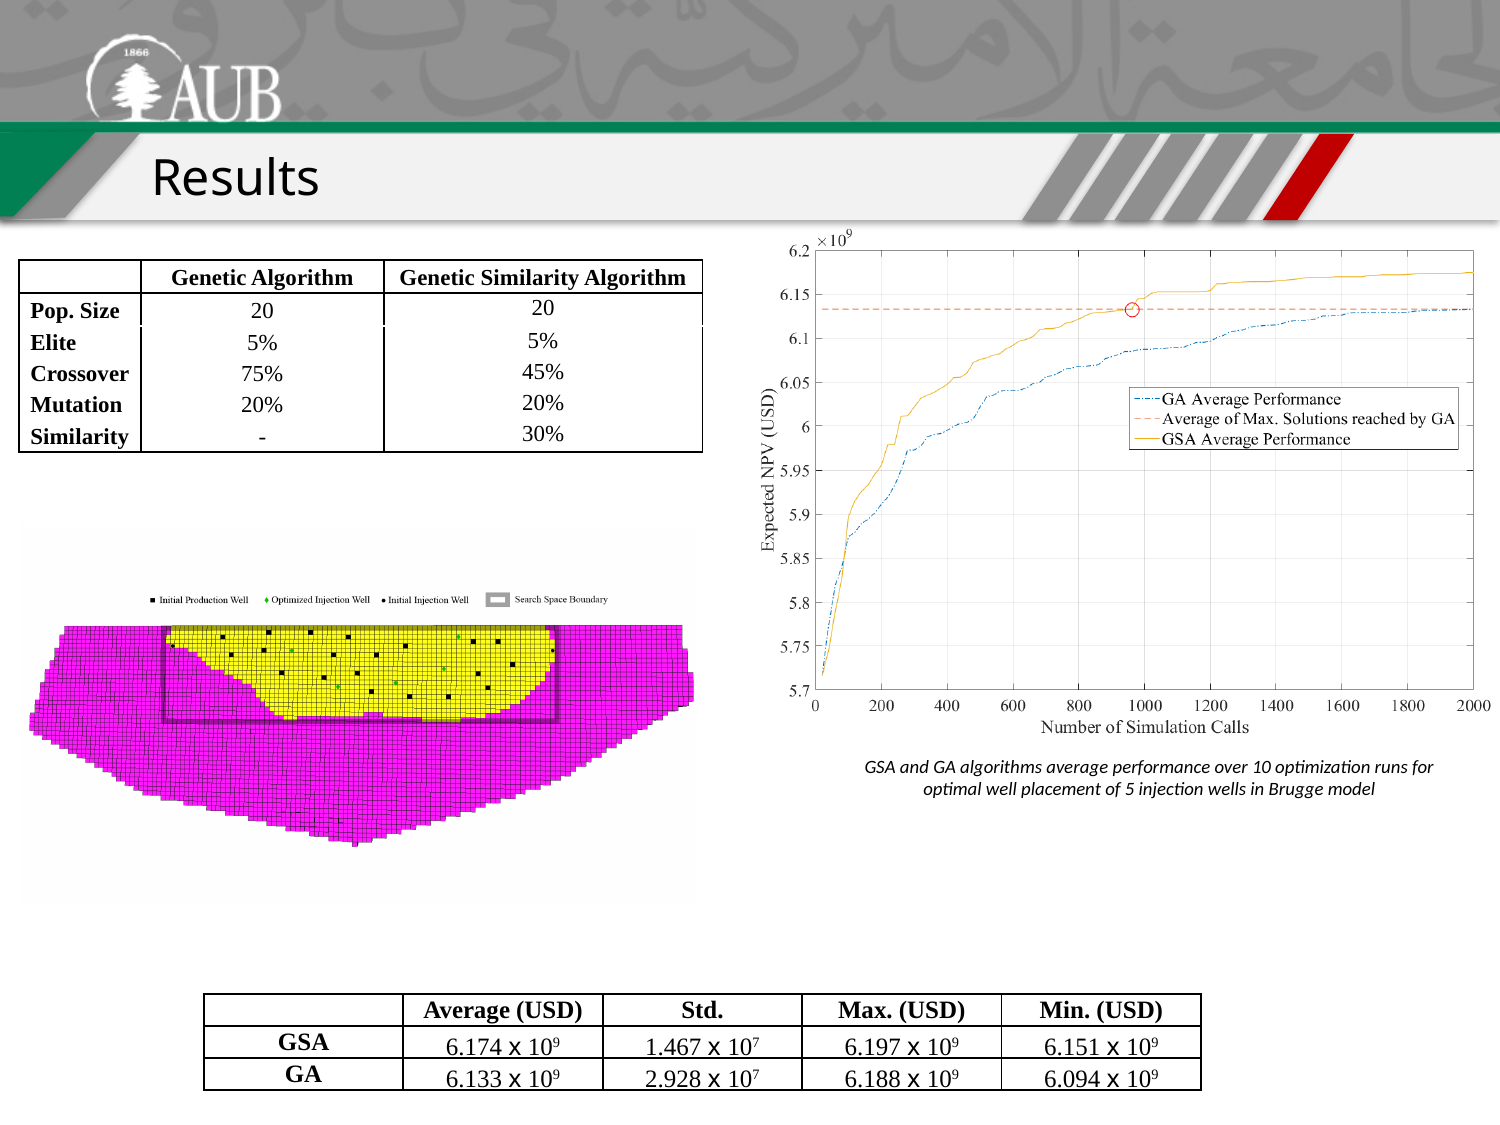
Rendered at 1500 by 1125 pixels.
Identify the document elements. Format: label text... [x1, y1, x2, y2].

table_cell 20% [385, 388, 702, 420]
table_cell 5% [142, 327, 383, 357]
table_header [20, 261, 140, 292]
table_cell 20 [142, 294, 383, 325]
table_cell - [142, 420, 383, 451]
table_cell Crossover [20, 357, 140, 388]
table_header Genetic Similarity Algorithm [385, 261, 601, 292]
table_cell GSA [205, 1027, 402, 1057]
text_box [0, 130, 1500, 221]
table_cell 75% [142, 357, 383, 388]
table_header [205, 995, 402, 1025]
table_cell 6.174 x 109 [404, 1027, 602, 1057]
table_cell Mutation [20, 388, 140, 420]
table_cell Elite [20, 326, 140, 357]
picture [0, 221, 1500, 1125]
table_cell 6.094 x 109 [1002, 1059, 1200, 1089]
table_cell Pop. Size [20, 294, 140, 326]
table_header Genetic Algorithm [142, 261, 383, 292]
table_cell 6.188 x 109 [803, 1059, 1001, 1089]
table_cell 20 [385, 294, 601, 325]
table_cell 1.467 x 107 [604, 1027, 801, 1057]
text_box GSA and GA algorithms average performance over 10 optimization runs for optimal well placement of 5 injection wells in Brugge model [835, 758, 1463, 807]
table_header Std. [604, 995, 801, 1025]
text_box [601, 260, 749, 336]
table_cell 30% [385, 420, 702, 451]
table_cell 6.133 x 109 [404, 1059, 602, 1089]
table_cell 6.197 x 109 [803, 1027, 1001, 1057]
table_cell 2.928 x 107 [604, 1059, 801, 1089]
table_cell 6.151 x 109 [1002, 1027, 1200, 1057]
table_header Average (USD) [404, 995, 602, 1025]
table_cell GA [205, 1059, 402, 1089]
picture [0, 0, 1500, 130]
table_cell 45% [385, 357, 702, 388]
table_header Max. (USD) [803, 995, 1001, 1025]
table_cell 5% [385, 327, 702, 357]
table_cell 20% [142, 388, 383, 420]
table_cell Similarity [20, 420, 140, 451]
table_header Min. (USD) [1002, 995, 1200, 1025]
